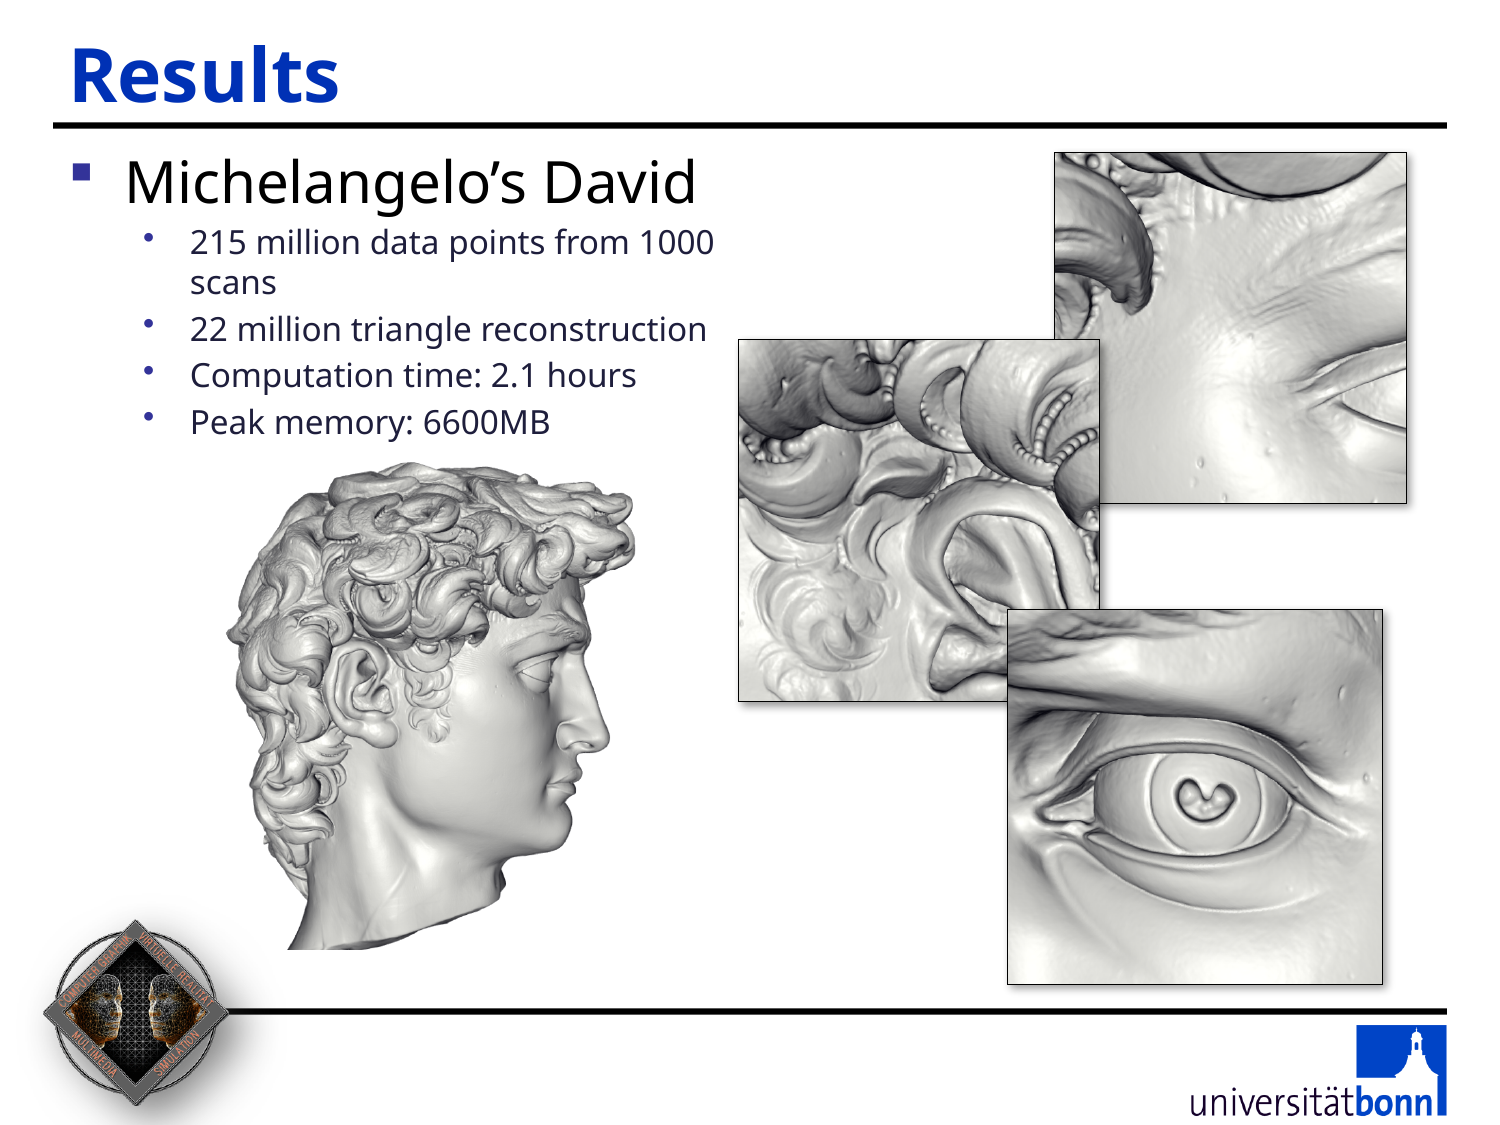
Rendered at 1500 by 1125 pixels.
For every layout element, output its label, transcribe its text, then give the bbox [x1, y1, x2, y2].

picture [210, 445, 716, 950]
title Results [52, 18, 1448, 126]
picture [1189, 1023, 1448, 1117]
picture [738, 152, 1407, 985]
list Michelangelo’s David 215 million data points from 1000 scans 22 million triangle reconstruction Computation time: 2.1 hours Peak memory: 6600MB [52, 136, 809, 1012]
picture [41, 917, 229, 1106]
